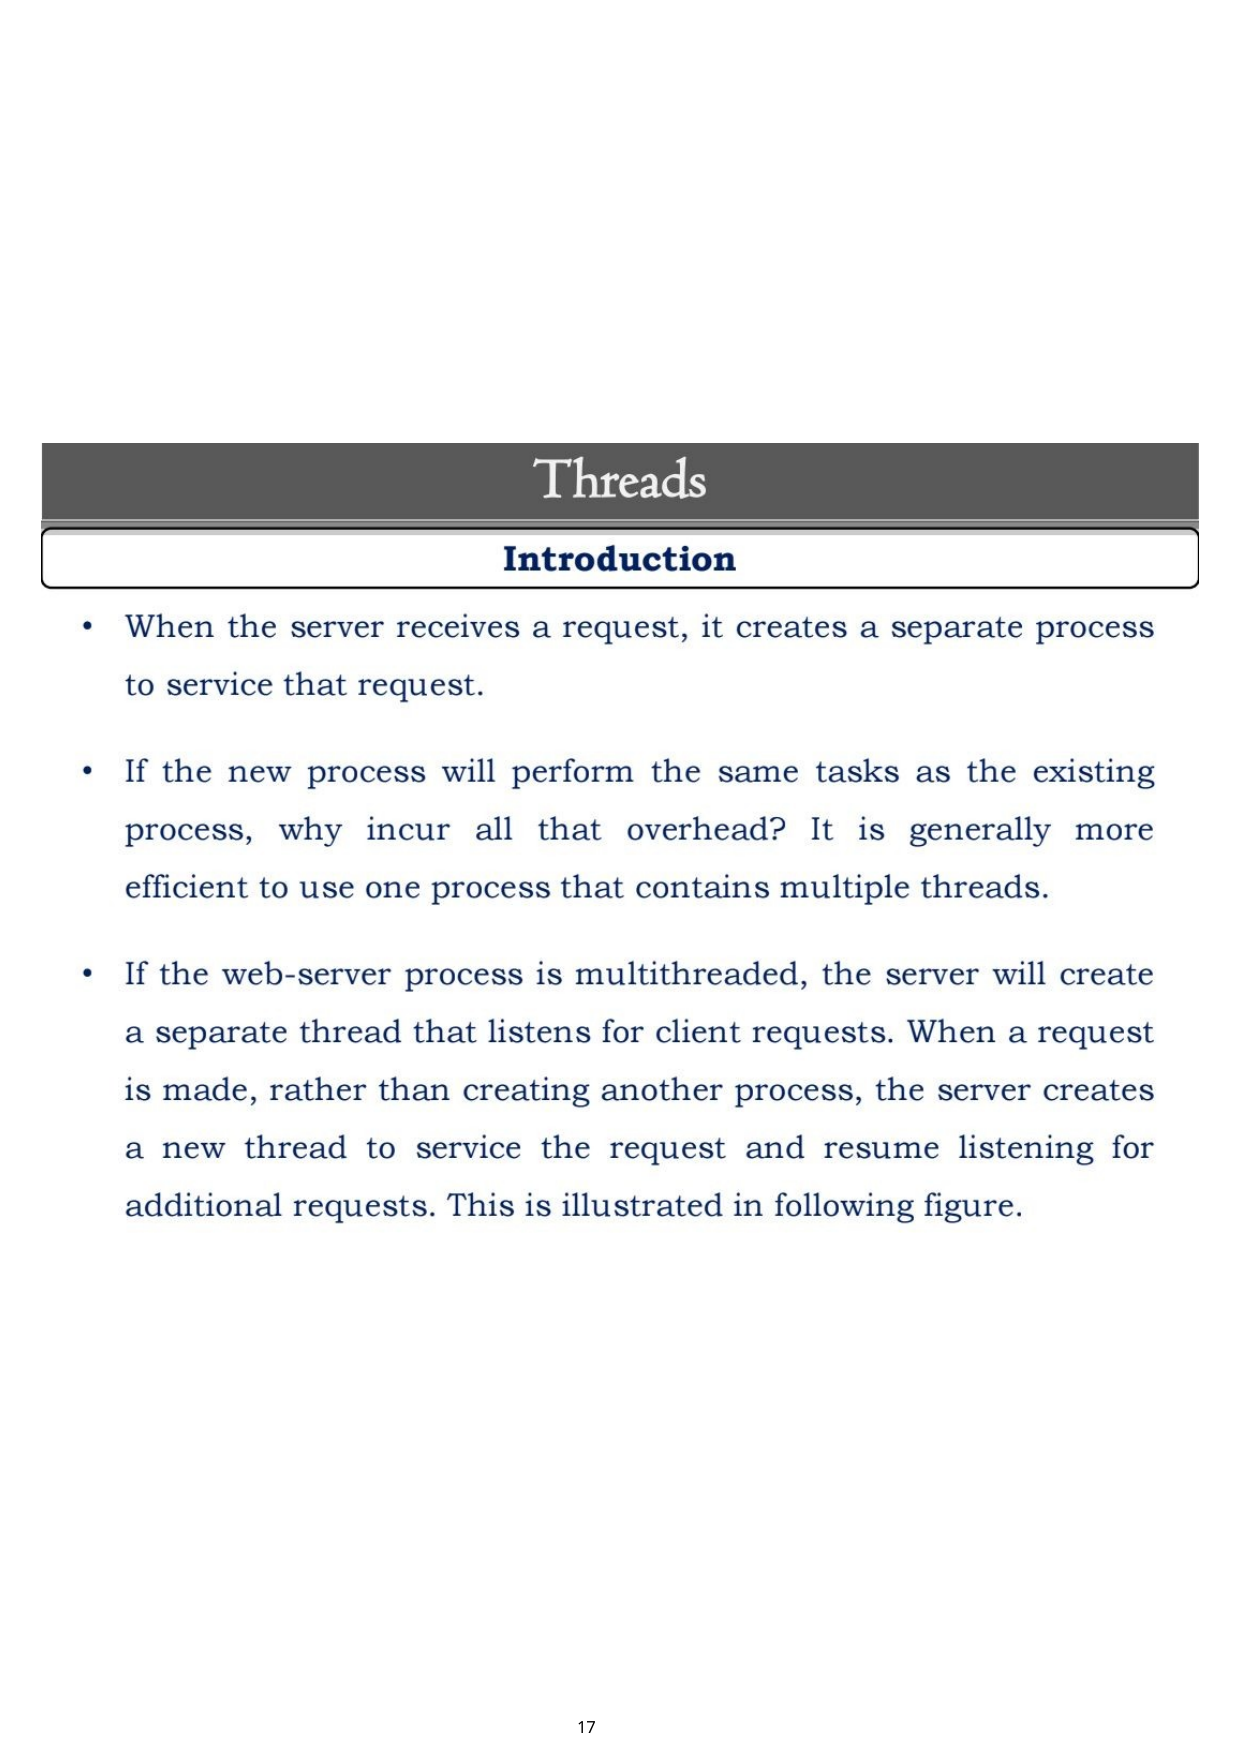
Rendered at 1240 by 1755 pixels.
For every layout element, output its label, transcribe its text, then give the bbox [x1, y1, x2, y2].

slide_number 17 [570, 1713, 605, 1755]
picture [41, 442, 1199, 1233]
